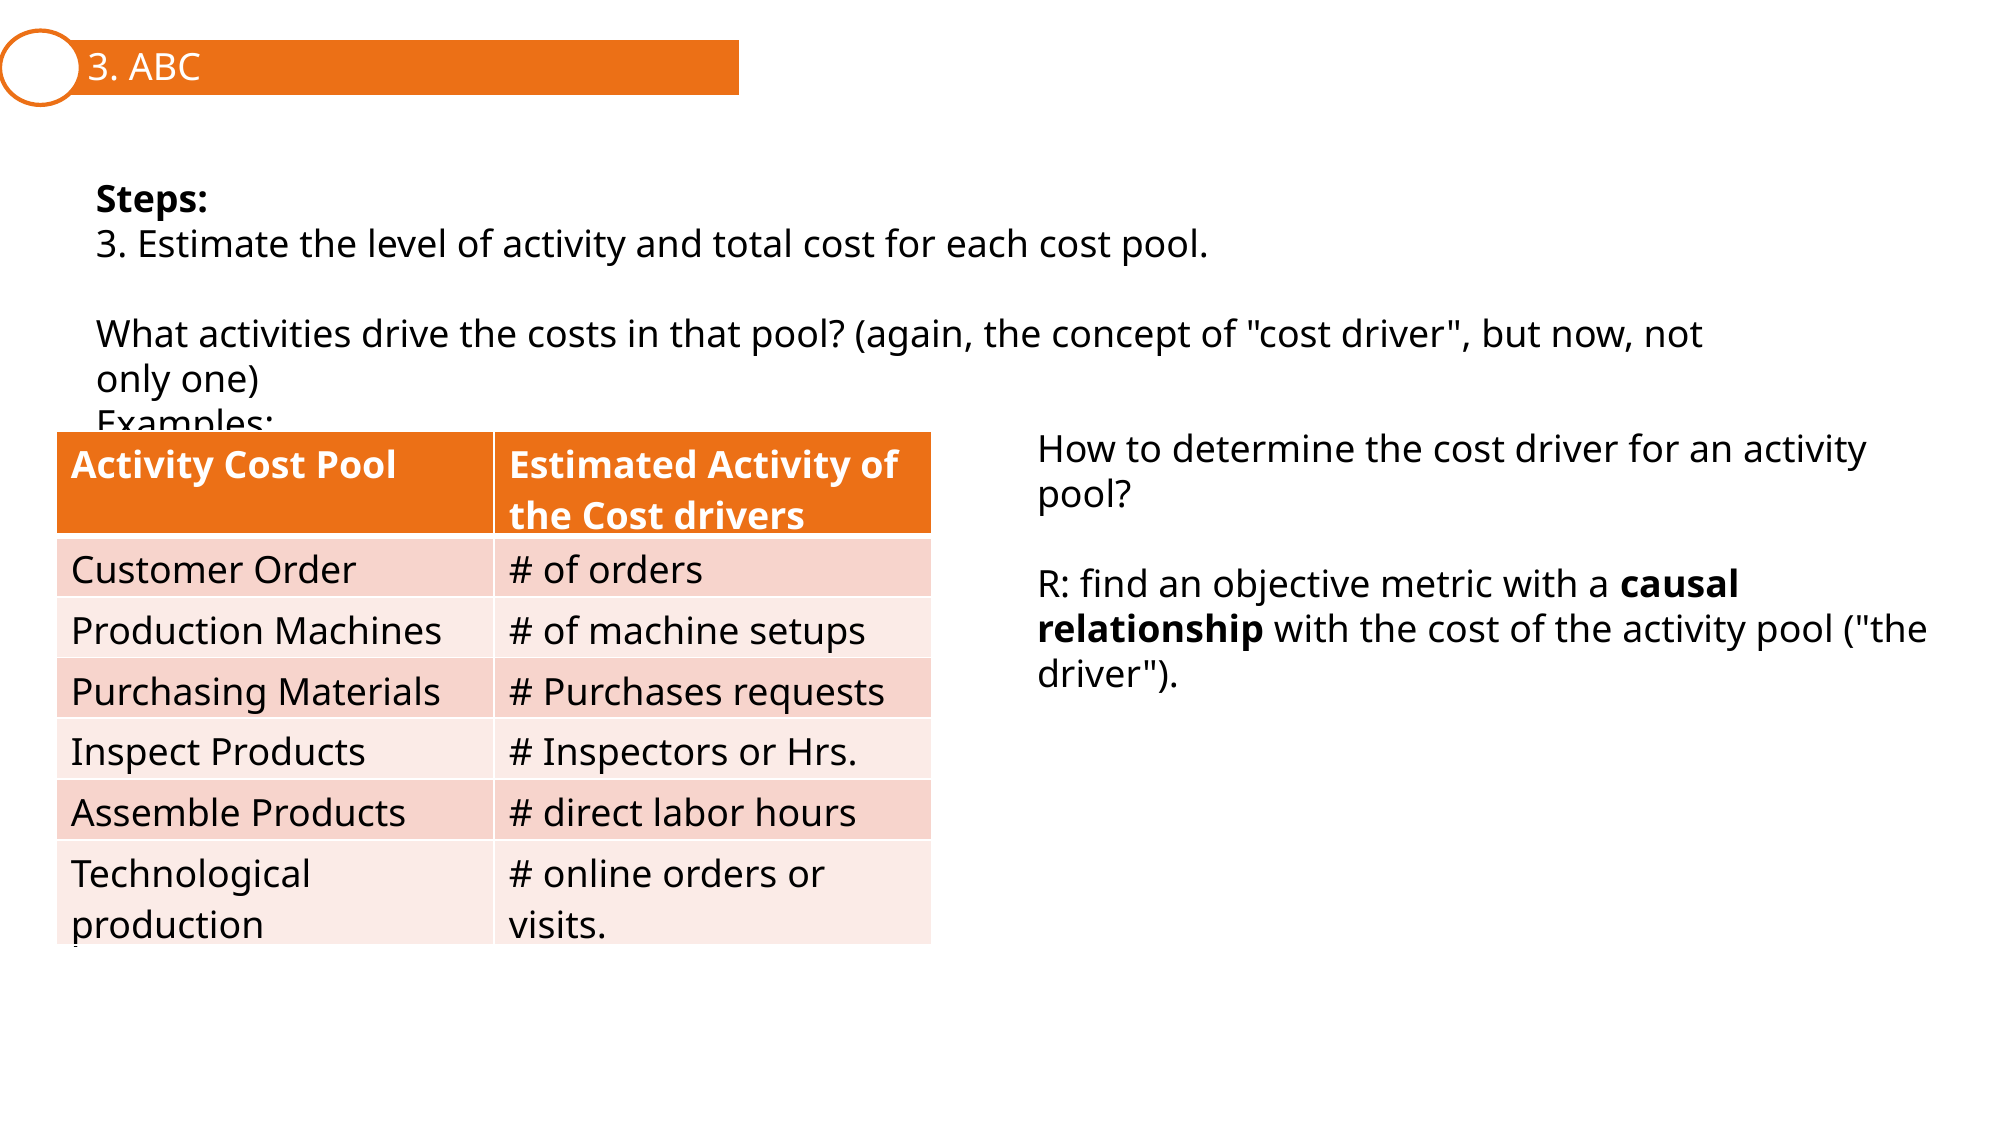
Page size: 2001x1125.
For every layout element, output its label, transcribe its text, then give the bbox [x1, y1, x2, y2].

table_cell # of orders [495, 539, 931, 596]
table_header Activity Cost Pool [57, 432, 493, 533]
table_cell Inspect Products [57, 719, 493, 778]
text_box Steps: 3. Estimate the level of activity and total cost for each cost pool. What activities drive the costs in that pool? (again, the concept of "cost driver", but now, not only one) Examples: [80, 167, 1725, 453]
table_cell Customer Order [57, 539, 493, 596]
table_cell Assemble Products [57, 780, 493, 839]
table_cell Production Machines [57, 598, 493, 657]
text_box How to determine the cost driver for an activity pool? R: find an objective metric with a causal relationship with the cost of the activity pool ("the driver"). [1022, 417, 1968, 703]
table_cell # Purchases requests [495, 658, 931, 717]
table_cell # direct labor hours [495, 780, 931, 839]
table_cell # of machine setups [495, 598, 931, 657]
table_cell # online orders or visits. [495, 841, 931, 944]
table_cell Technological production [57, 841, 493, 944]
table_header Estimated Activity of the Cost drivers [495, 432, 931, 533]
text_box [0, 30, 742, 106]
table_cell Purchasing Materials [57, 658, 493, 717]
table_cell # Inspectors or Hrs. [495, 719, 931, 778]
